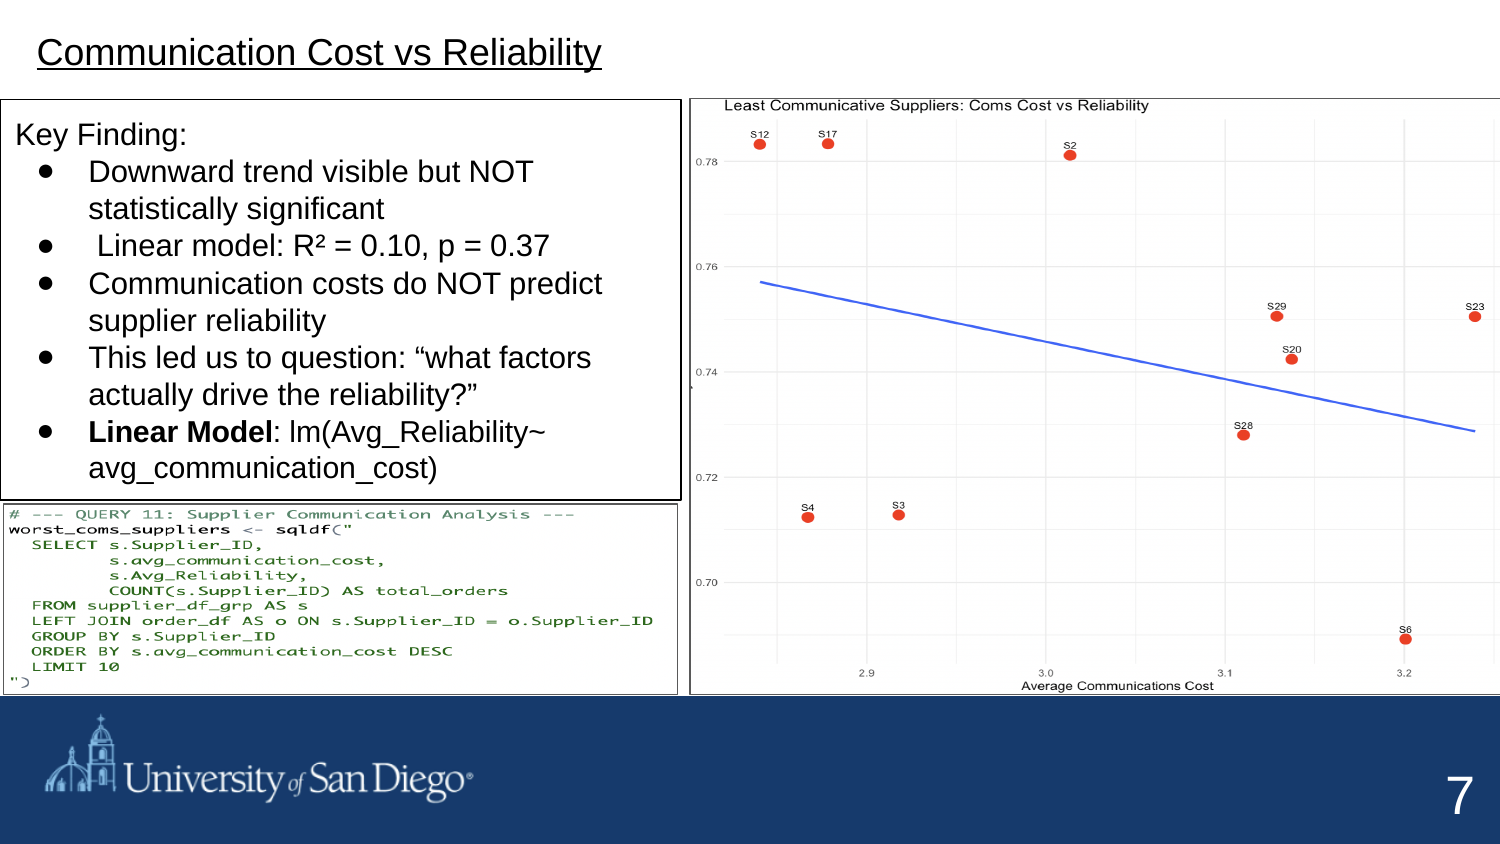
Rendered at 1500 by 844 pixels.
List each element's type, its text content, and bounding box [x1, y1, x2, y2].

picture [0, 696, 1500, 844]
title Key Finding: Downward trend visible but NOT statistically significant Linear model: R² = 0.10, p = 0.37 Communication costs do NOT predict supplier reliability This led us to question: “what factors actually drive the reliability?” Linear Model: lm(Avg_Reliability~ avg_communication_cost) [0, 99, 682, 501]
text_box 7 [1430, 745, 1500, 833]
picture [690, 99, 1500, 695]
picture [4, 504, 677, 695]
text_box Communication Cost vs Reliability [21, 13, 820, 144]
